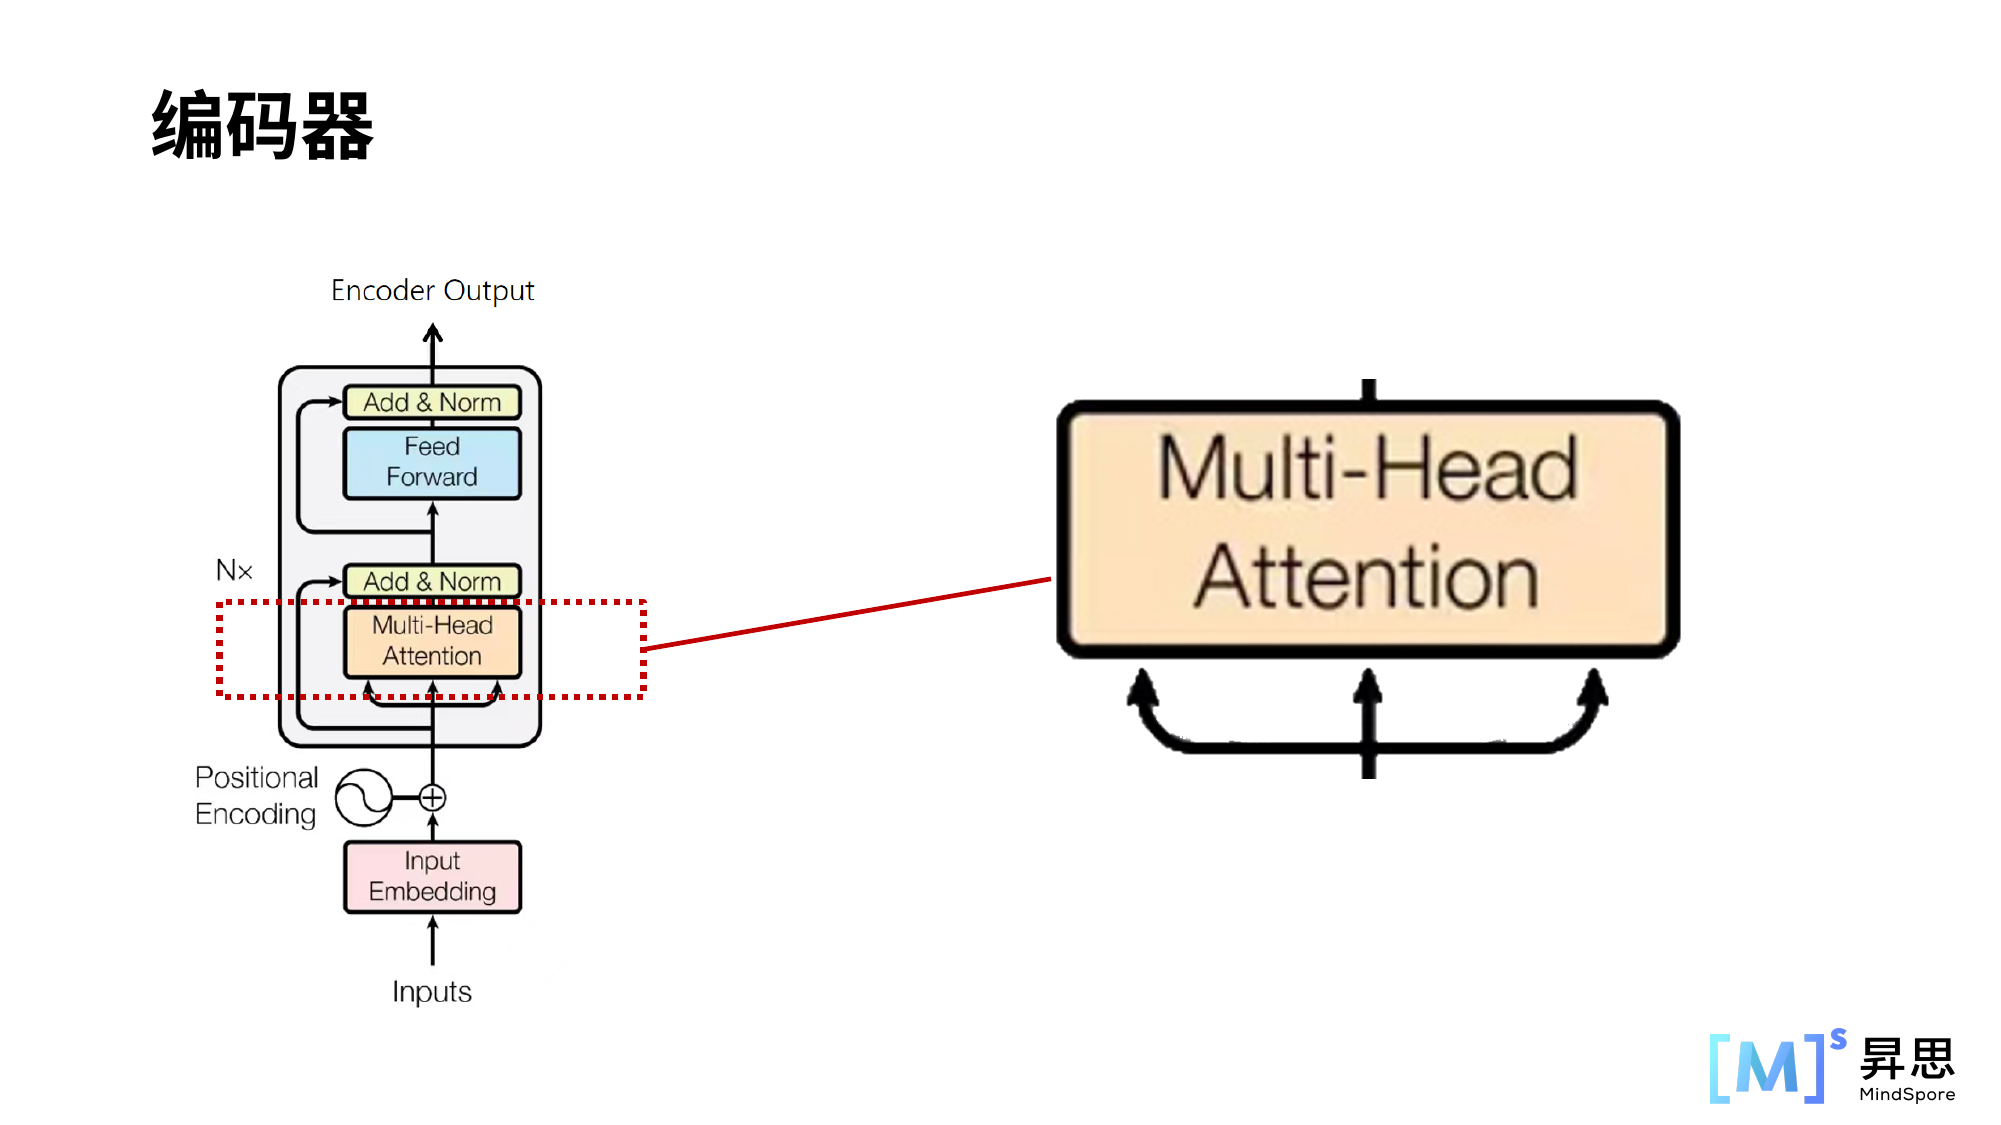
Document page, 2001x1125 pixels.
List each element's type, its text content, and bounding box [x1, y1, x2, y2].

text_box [219, 378, 1709, 779]
picture [1710, 1028, 1955, 1104]
list 编码器 [135, 75, 1779, 184]
picture [135, 242, 692, 1019]
